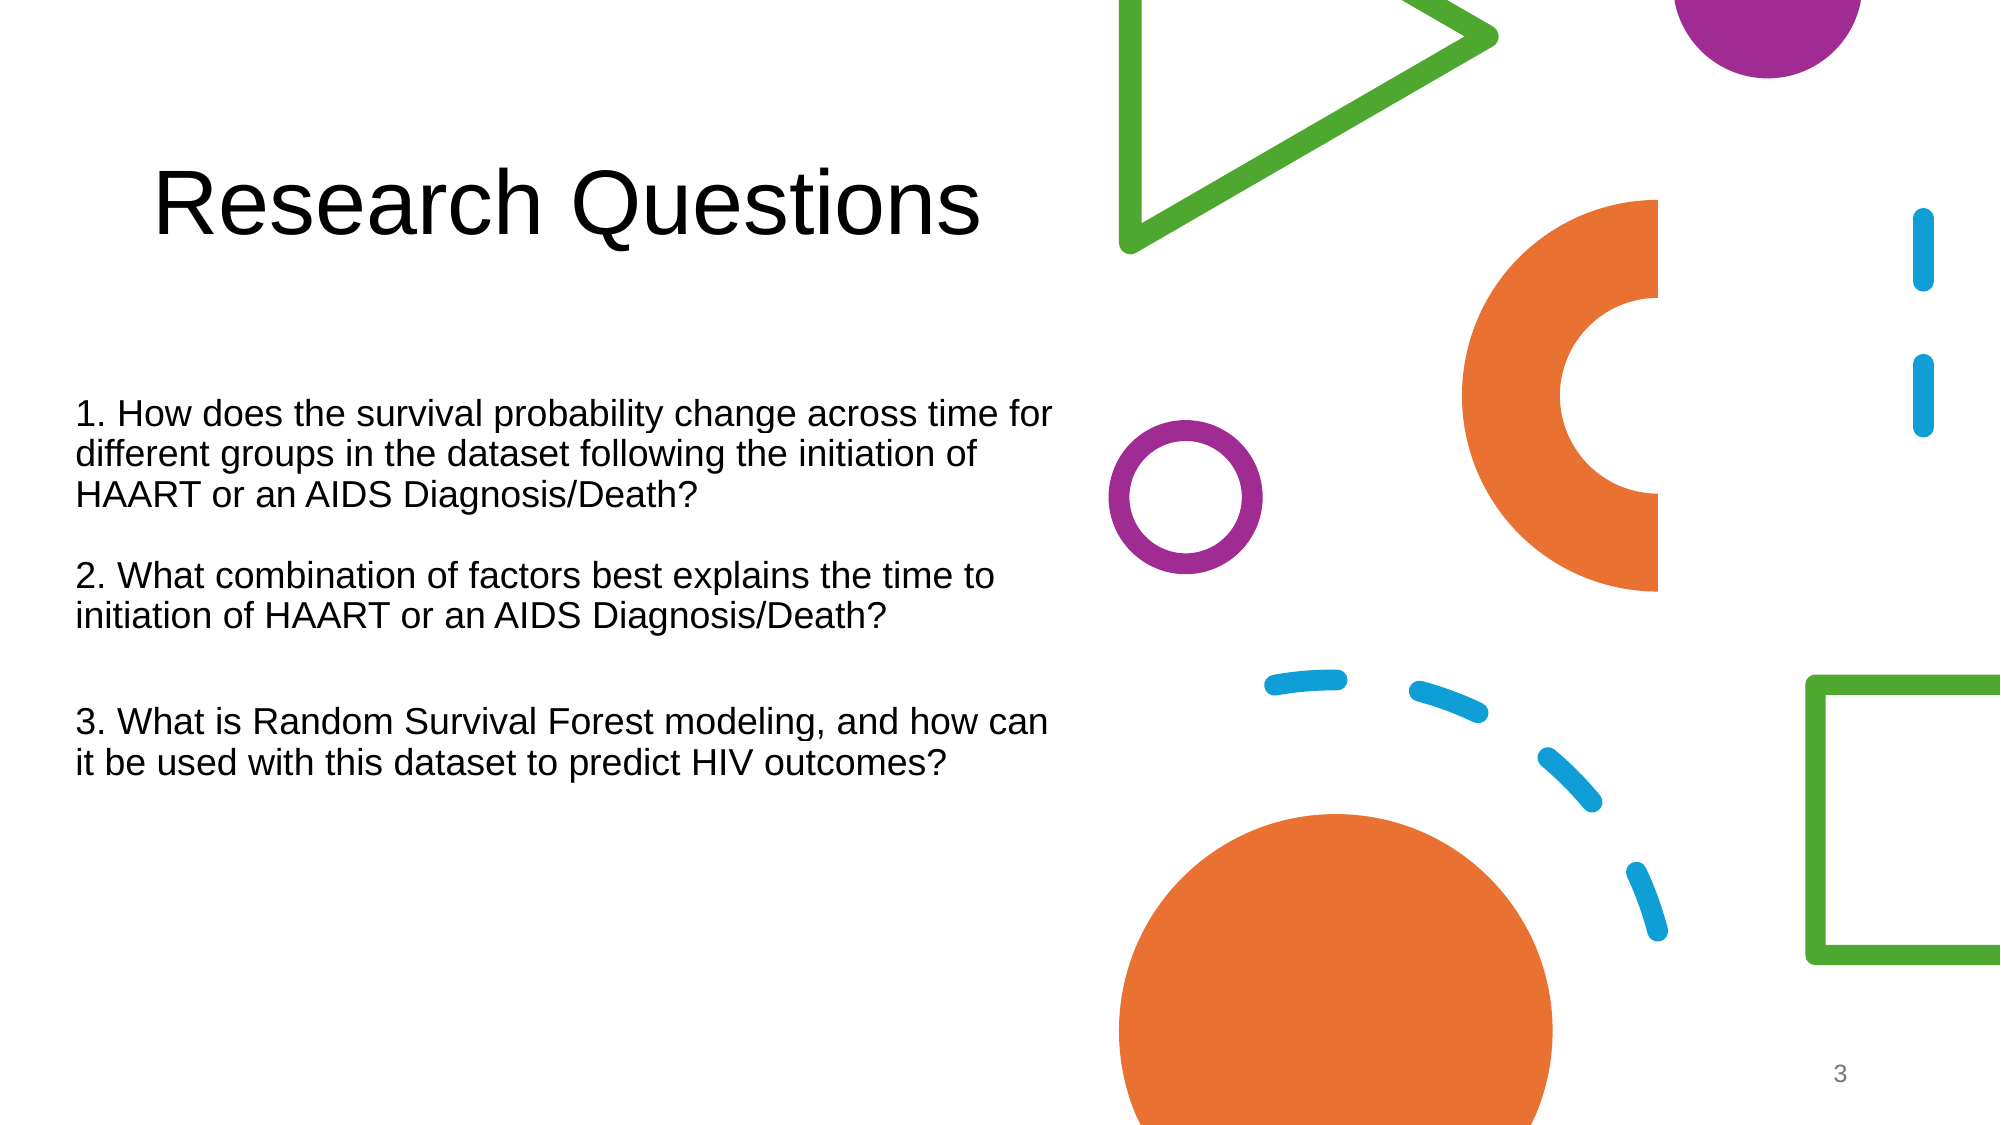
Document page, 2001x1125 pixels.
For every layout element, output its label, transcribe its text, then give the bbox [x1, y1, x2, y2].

text_box [1118, 814, 1553, 1125]
text_box [1118, 0, 1499, 255]
text_box [1805, 674, 2000, 966]
list 1. How does the survival probability change across time for different groups in the dataset following the initiation of HAART or an AIDS Diagnosis/Death? 2. What combination of factors best explains the time to initiation of HAART or an AIDS Diagnosis/Death? 3. What is Random Survival Forest modeling, and how can it be used with this dataset to predict HIV outcomes? [60, 386, 1072, 904]
text_box [1274, 679, 1664, 977]
slide_number ‹#› [1412, 1042, 1863, 1103]
text_box [0, 0, 2000, 1125]
text_box [1118, 430, 1253, 564]
text_box [1674, 0, 1861, 79]
text_box [1461, 199, 1658, 592]
title Research Questions [137, 96, 1050, 314]
